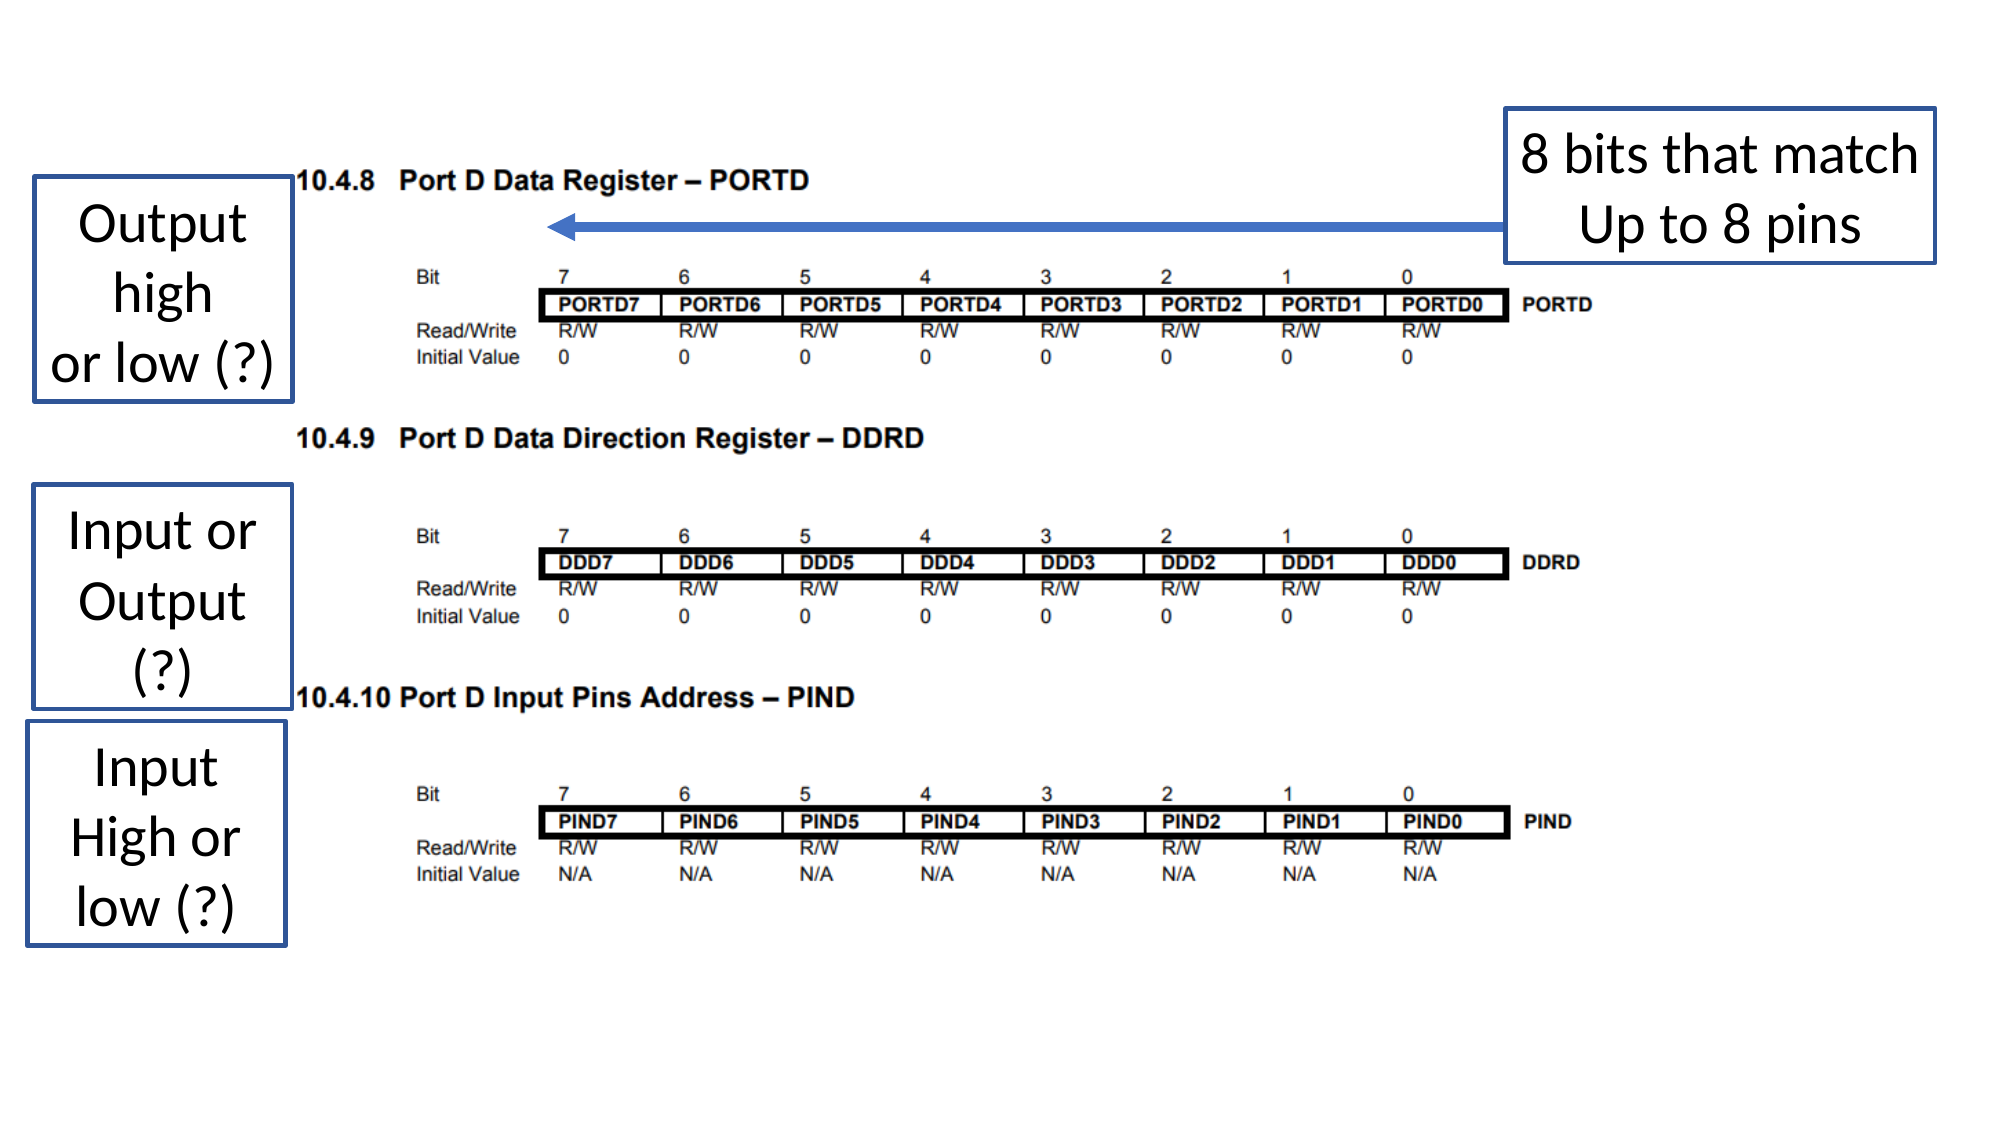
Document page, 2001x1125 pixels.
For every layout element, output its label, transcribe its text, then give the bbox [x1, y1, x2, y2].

text_box 8 bits that match Up to 8 pins [1505, 108, 1936, 263]
text_box Output high or low (?) [34, 176, 245, 402]
text_box Input High or low (?) [27, 721, 286, 946]
text_box Input or Output (?) [33, 484, 245, 709]
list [245, 142, 1668, 939]
